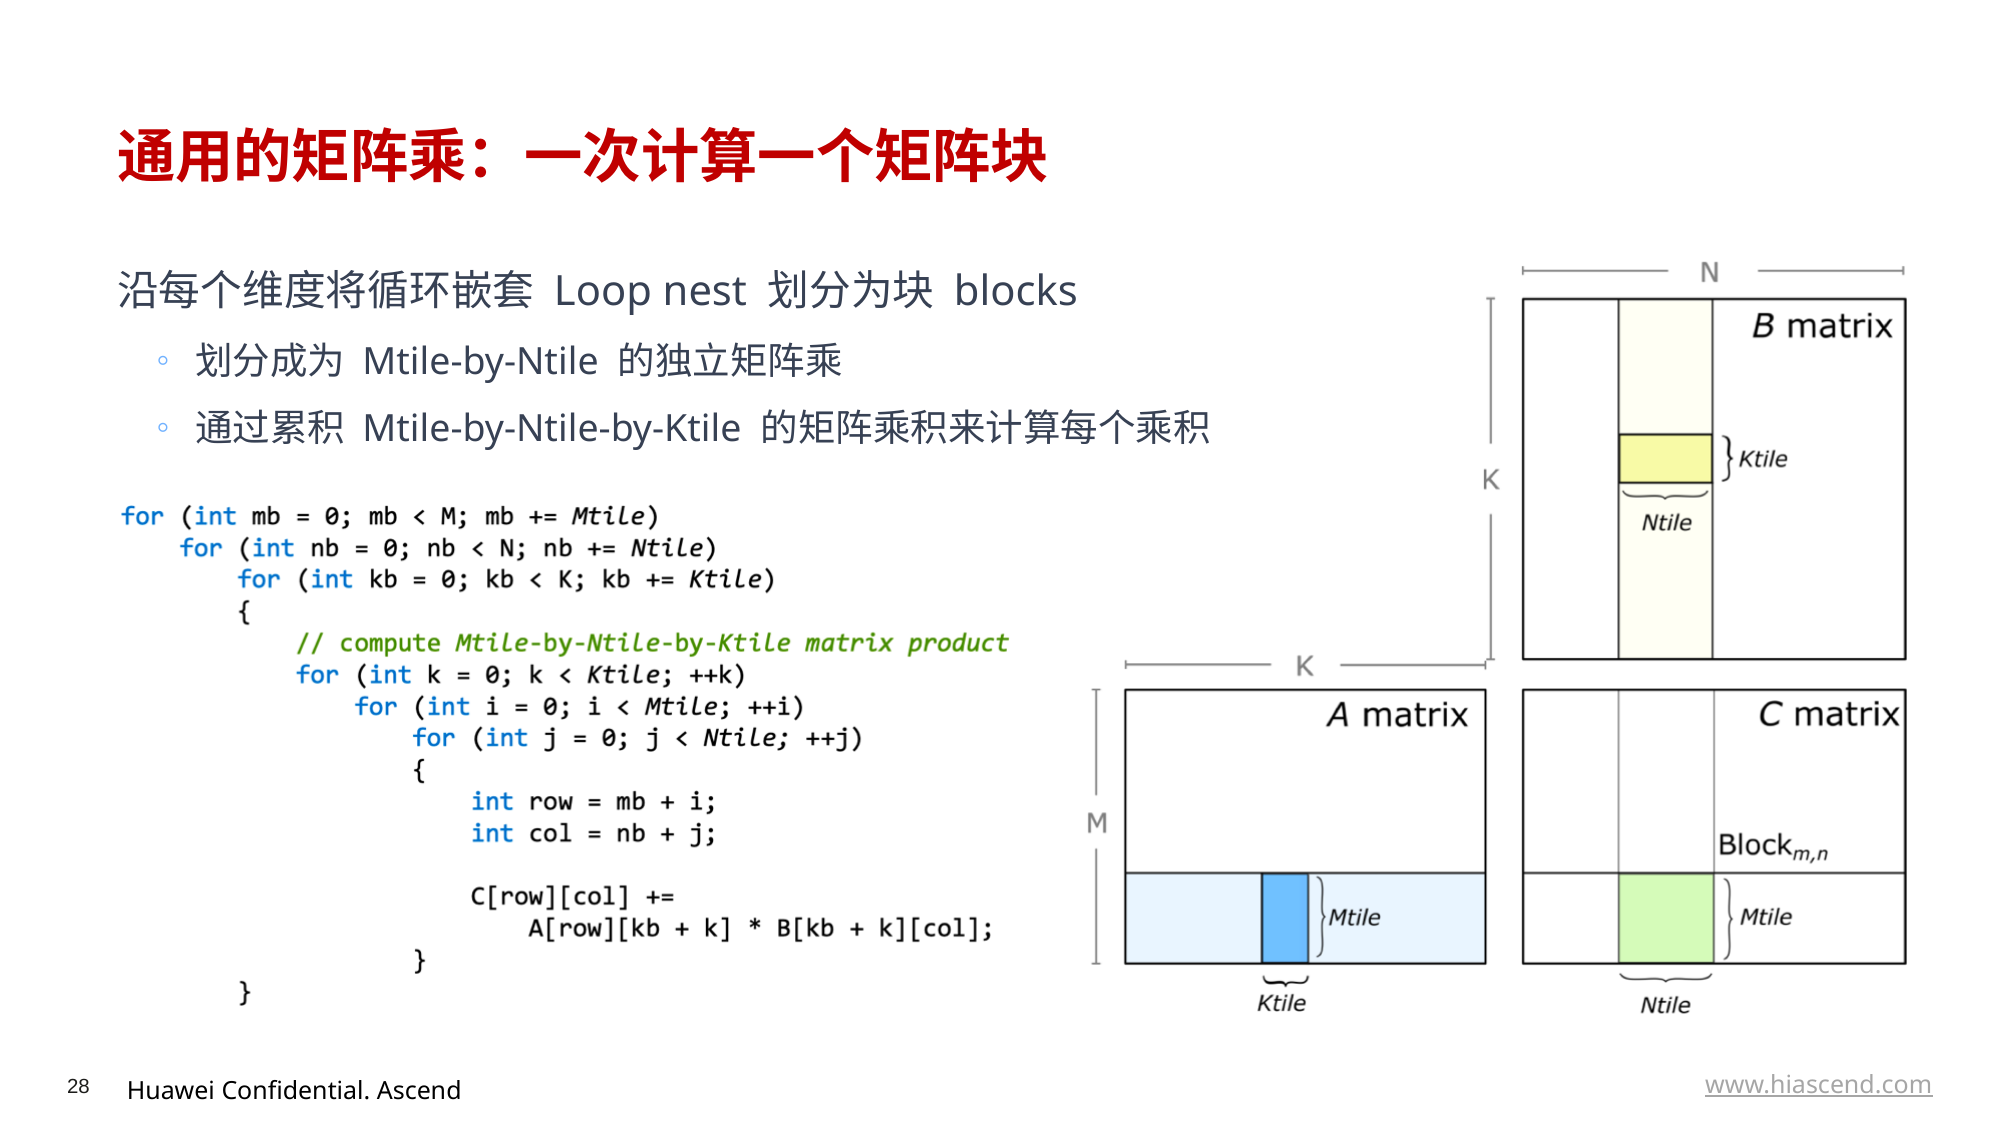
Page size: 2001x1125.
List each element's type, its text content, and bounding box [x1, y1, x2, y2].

picture [68, 227, 1929, 1029]
title 通用的矩阵乘：一次计算一个矩阵块 [102, 111, 1901, 209]
list 沿每个维度将循环嵌套 Loop nest 划分为块 blocks 划分成为 Mtile-by-Ntile 的独立矩阵乘 通过累积 Mtile-by-Ntile-by-Ktile 的矩阵乘积来计算每个乘积 [102, 231, 1047, 489]
